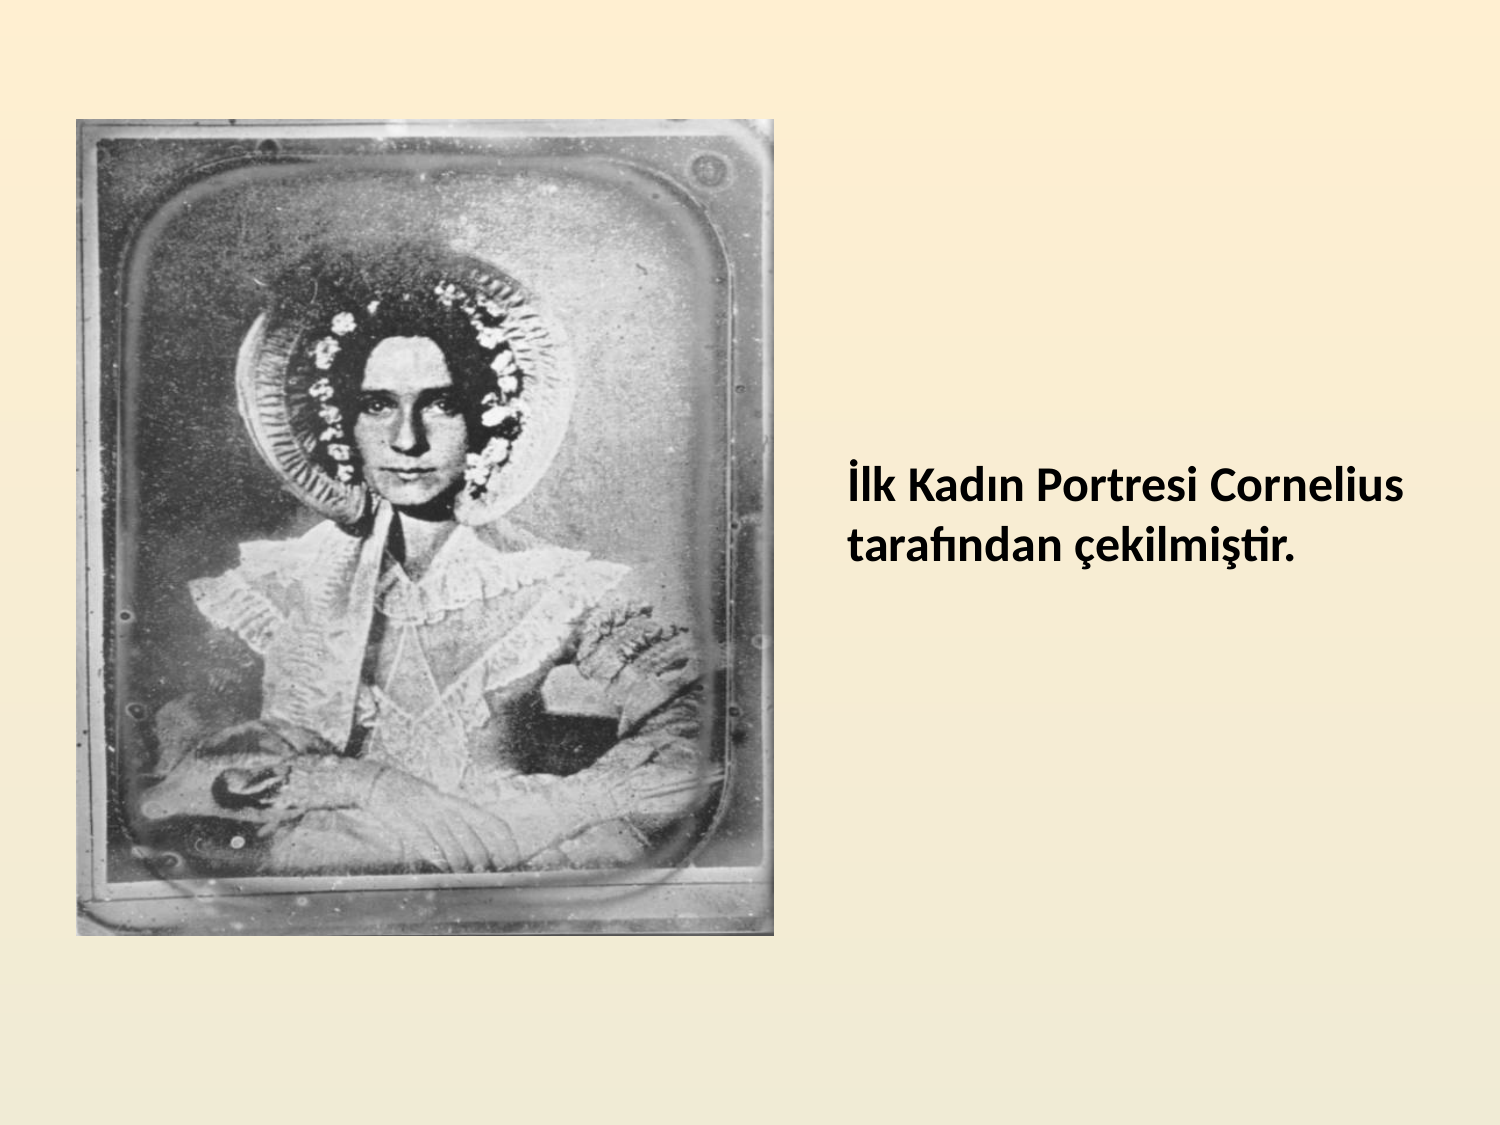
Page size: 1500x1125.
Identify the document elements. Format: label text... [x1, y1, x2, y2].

text_box İlk Kadın Portresi Cornelius tarafından çekilmiştir. [832, 444, 1436, 580]
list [76, 119, 774, 936]
